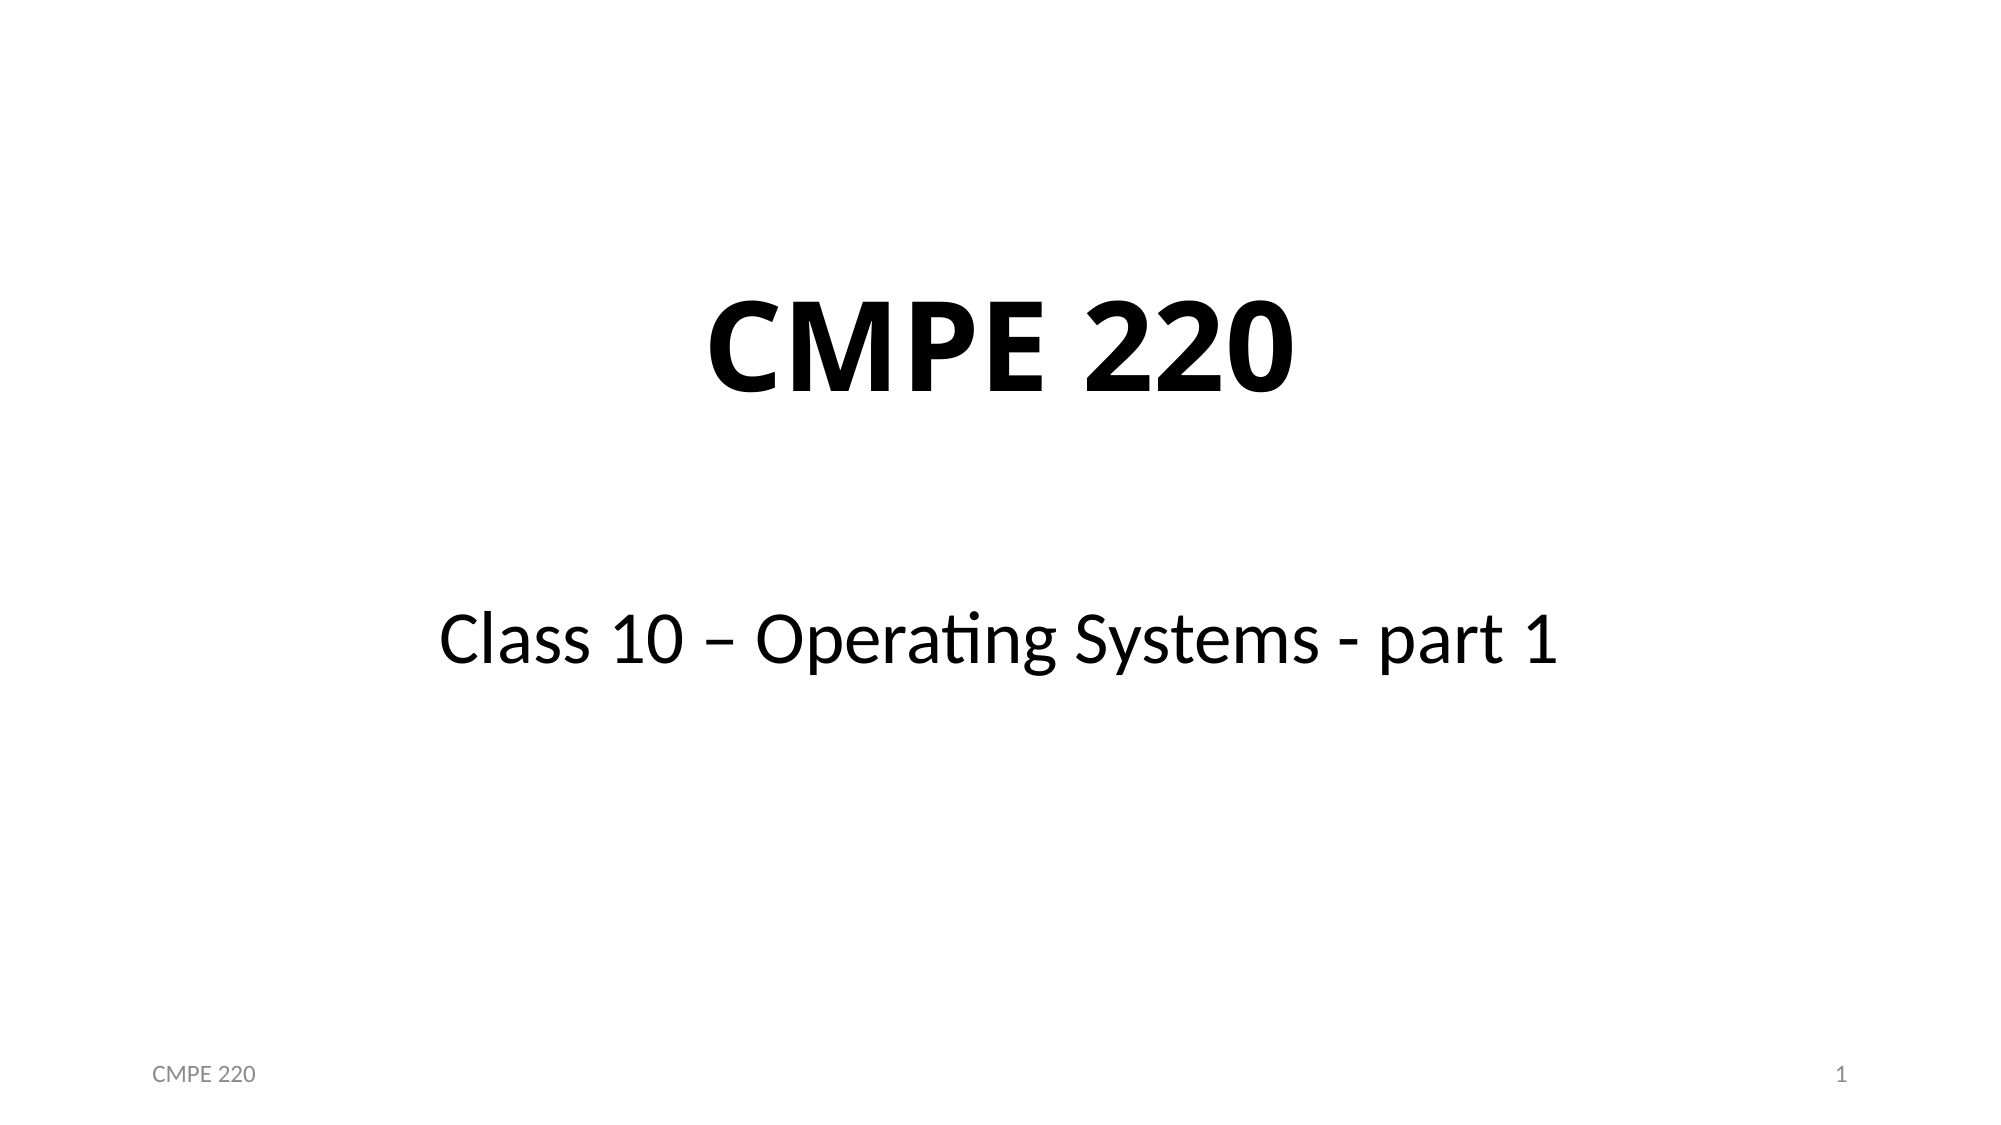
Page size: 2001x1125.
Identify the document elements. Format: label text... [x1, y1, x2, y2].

slide_number CMPE 220 [137, 1042, 588, 1103]
title CMPE 220 [249, 184, 1750, 576]
slide_number 1 [1412, 1042, 1863, 1103]
subtitle Class 10 – Operating Systems - part 1 [249, 590, 1750, 863]
